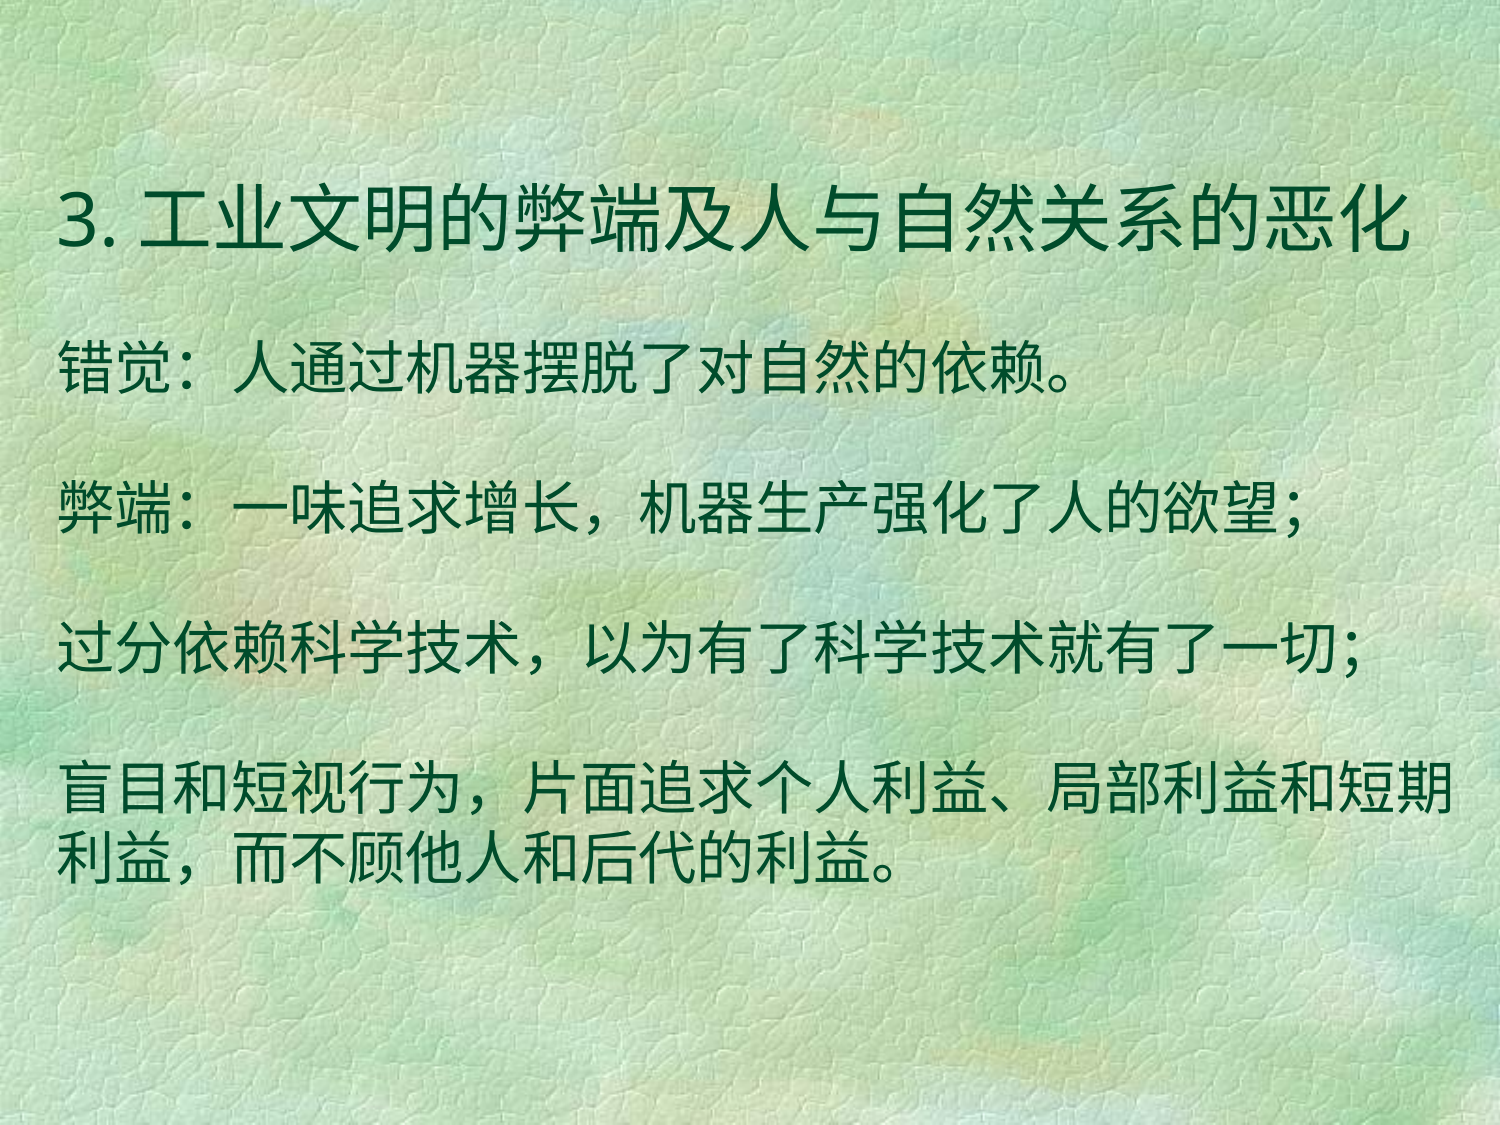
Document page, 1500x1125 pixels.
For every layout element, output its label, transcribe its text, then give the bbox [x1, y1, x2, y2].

picture [0, 0, 1500, 1125]
title 3.工业文明的弊端及人与自然关系的恶化 错觉：人通过机器摆脱了对自然的依赖。 弊端：一味追求增长，机器生产强化了人的欲望； 过分依赖科学技术，以为有了科学技术就有了一切； 盲目和短视行为，片面追求个人利益、局部利益和短期利益，而不顾他人和后代的利益。 [41, 54, 1483, 1059]
